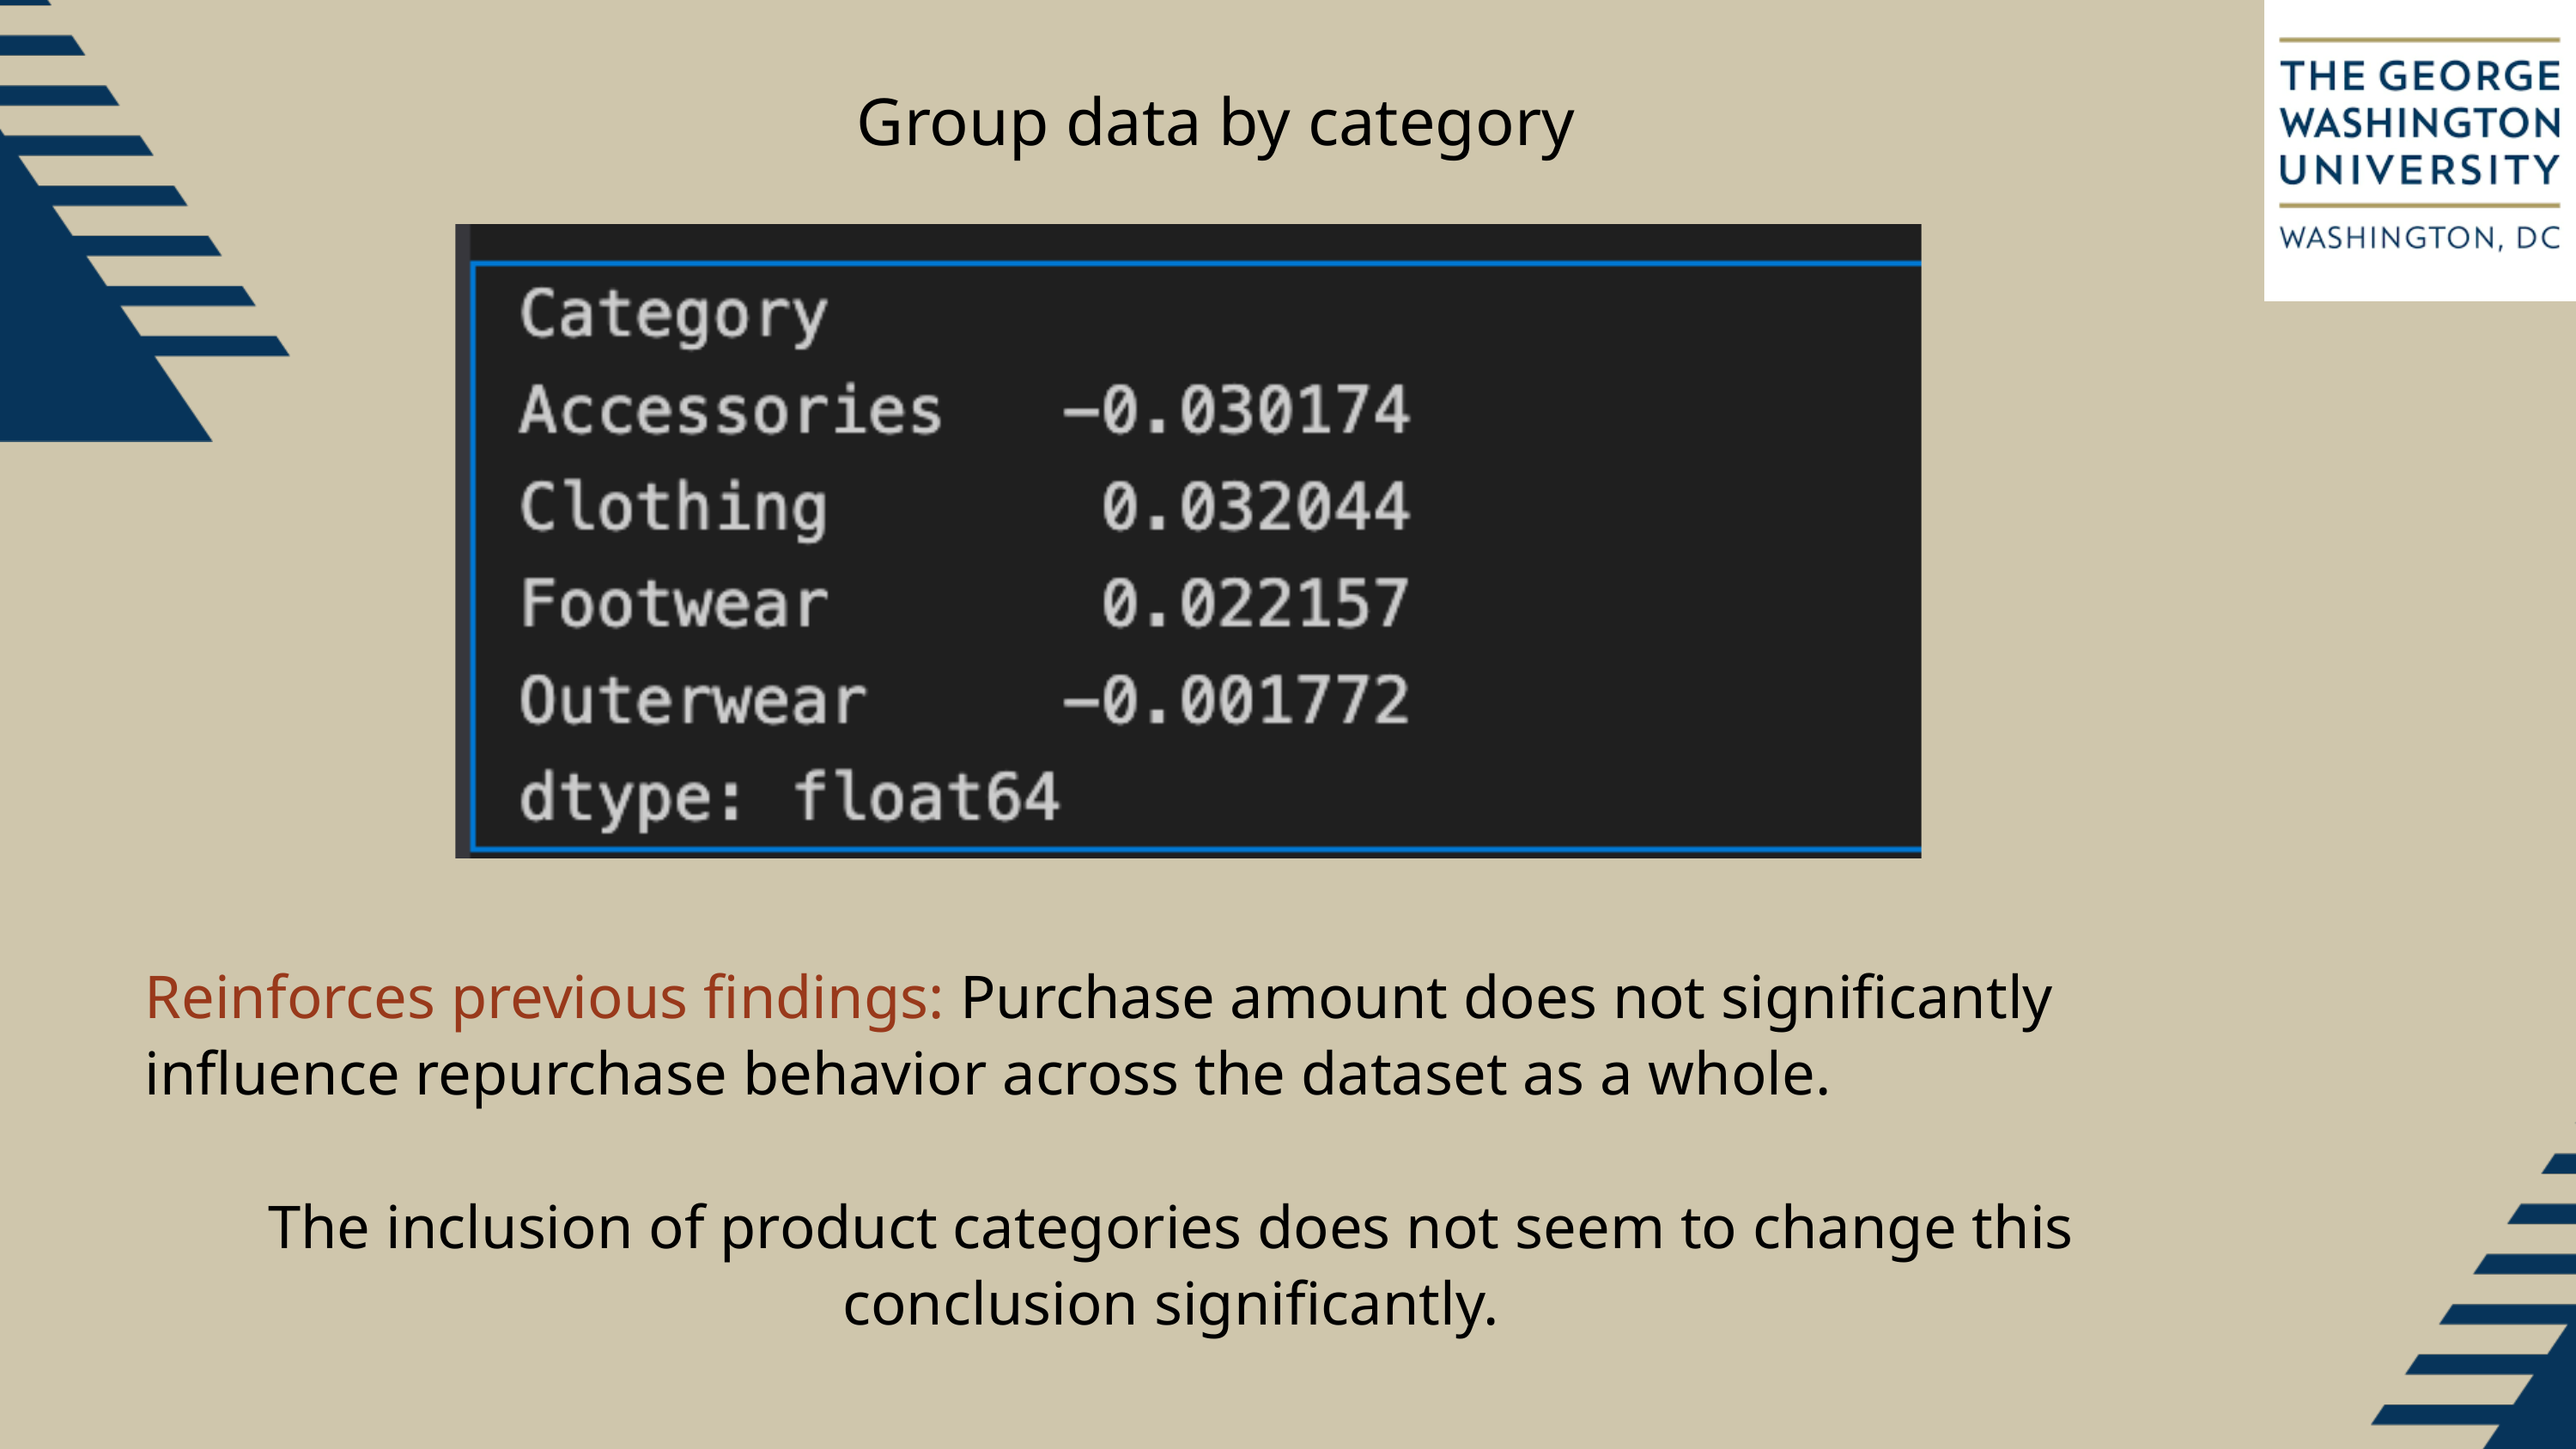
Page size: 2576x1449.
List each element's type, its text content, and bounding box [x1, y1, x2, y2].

text_box [2263, 0, 2576, 301]
text_box Group data by category [798, 73, 1634, 228]
text_box Reinforces previous findings: Purchase amount does not significantly influence repurchase behavior across the dataset as a whole. The inclusion of product categories does not seem to change this conclusion significantly. [144, 953, 2197, 1388]
text_box [0, 0, 290, 442]
text_box [455, 224, 1922, 858]
text_box [2303, 1095, 2576, 1449]
